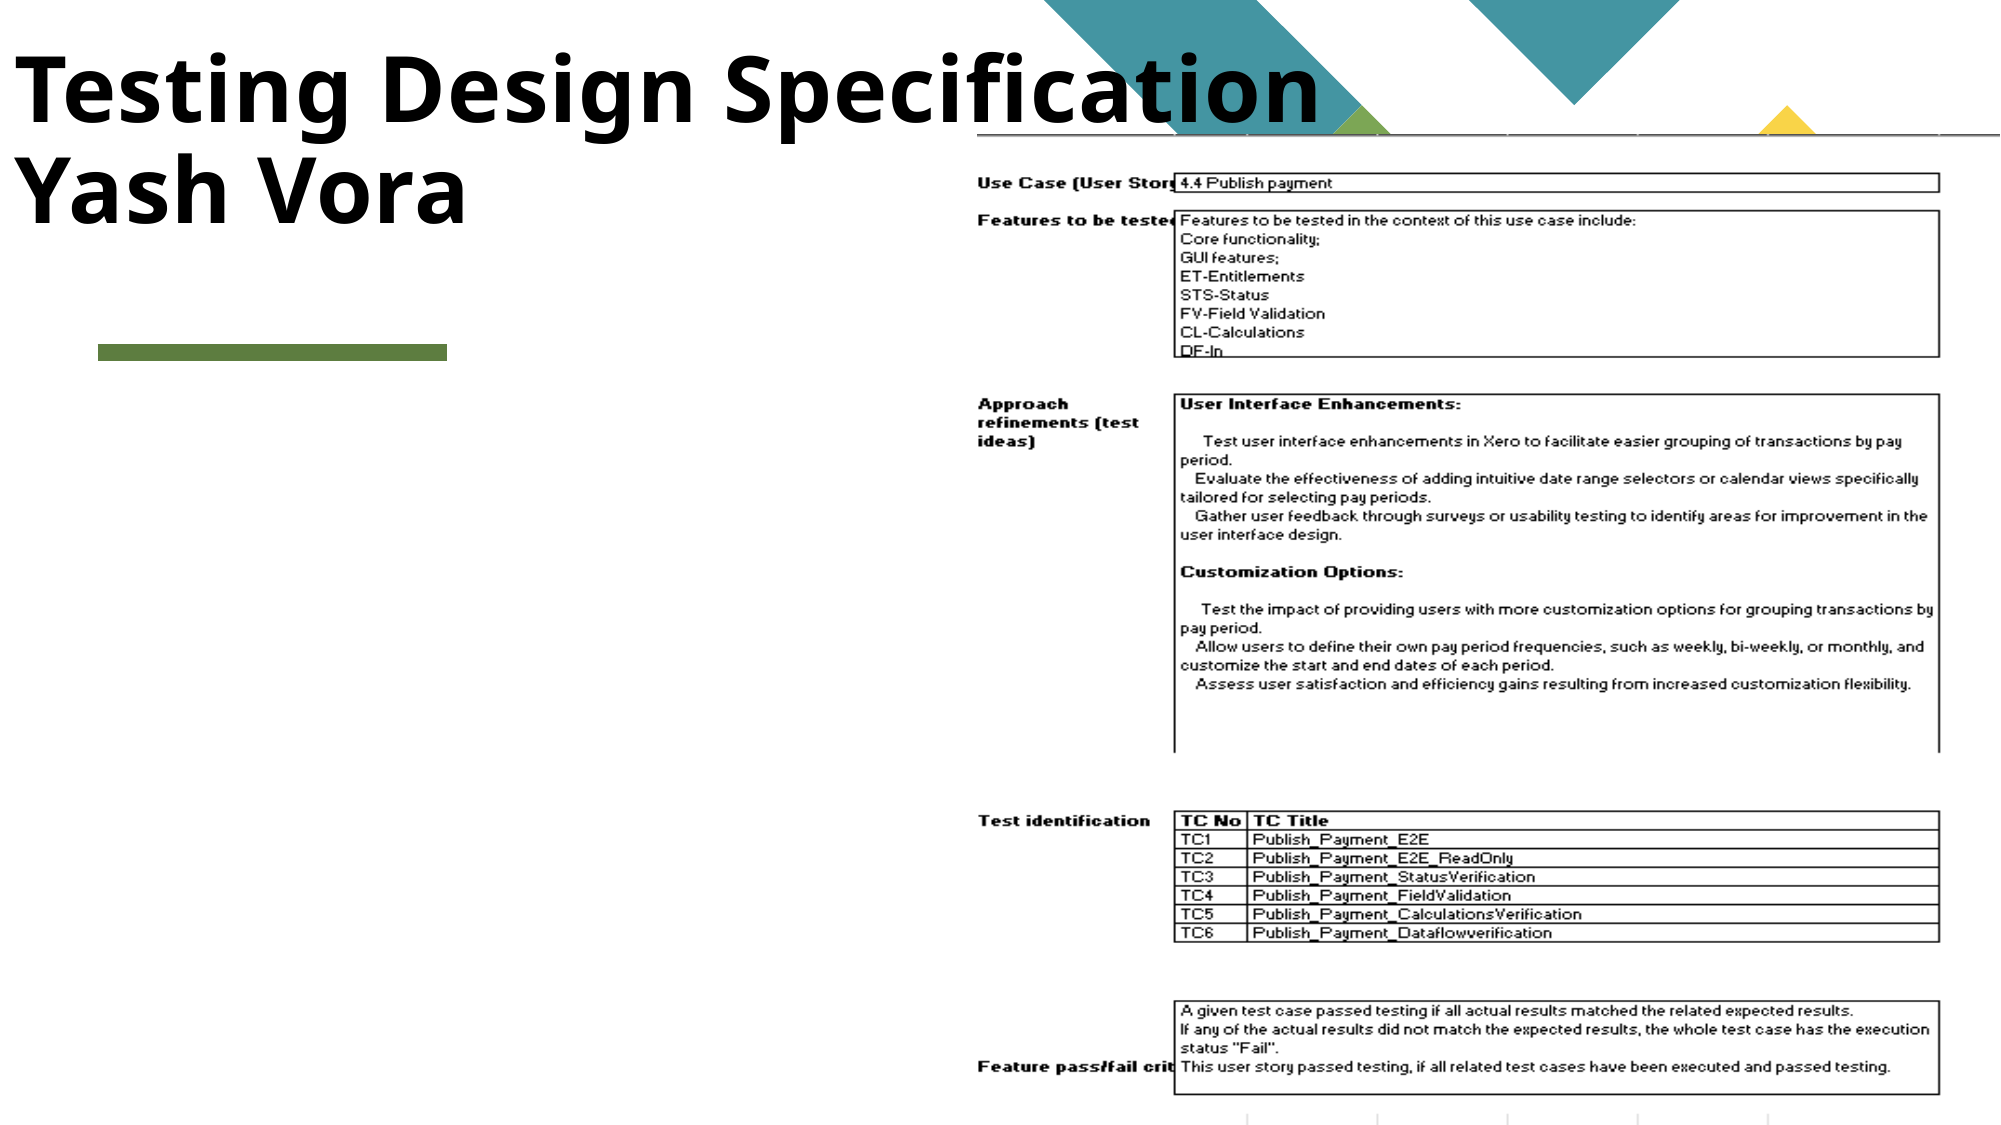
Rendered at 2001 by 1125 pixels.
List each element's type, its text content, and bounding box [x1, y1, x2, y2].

text_box Testing Design Specification Yash Vora [14, 0, 1488, 241]
picture [977, 134, 2000, 1125]
